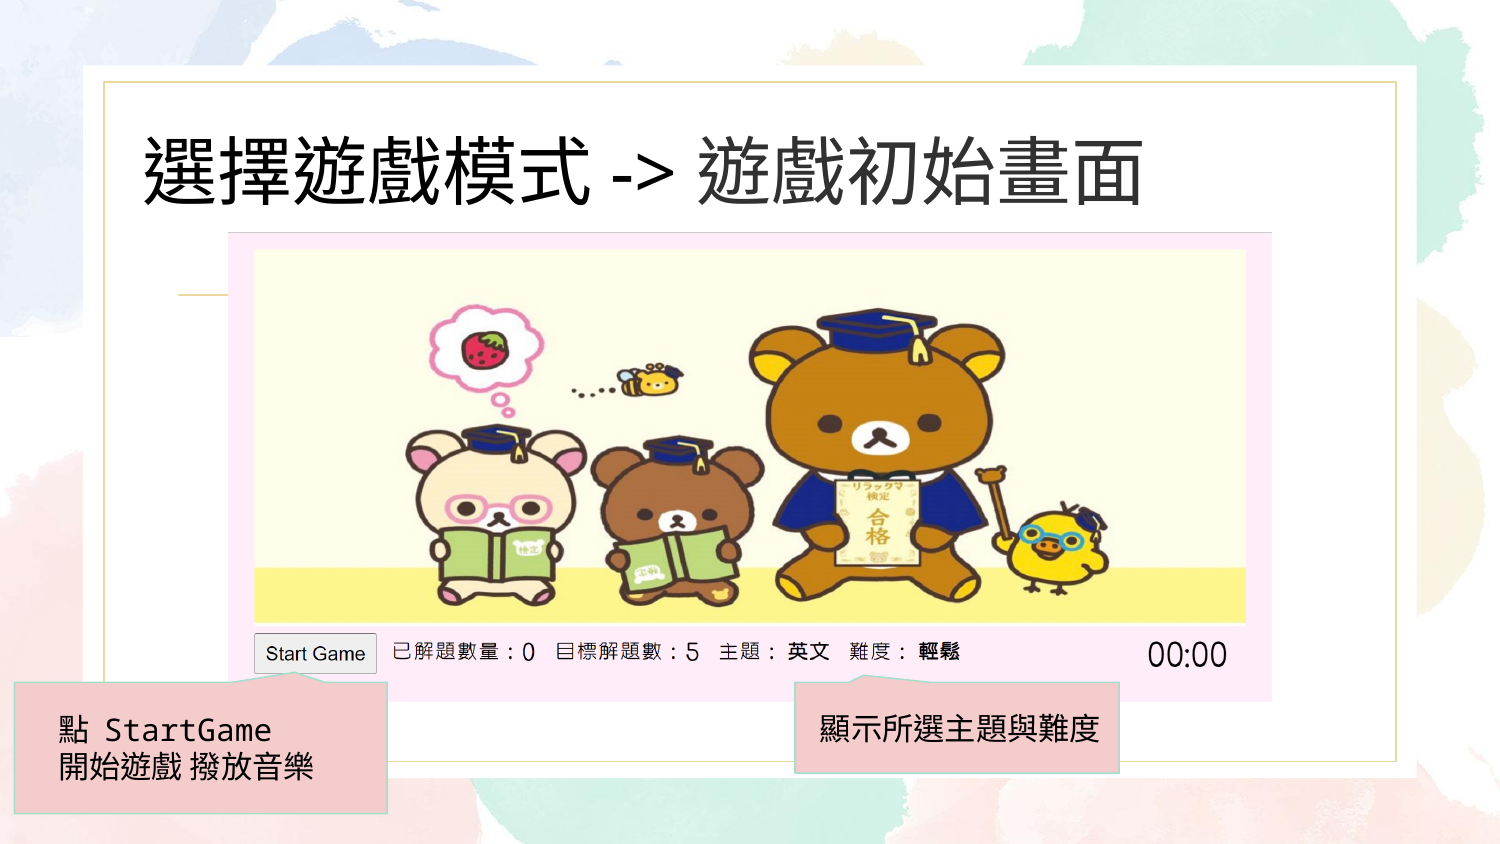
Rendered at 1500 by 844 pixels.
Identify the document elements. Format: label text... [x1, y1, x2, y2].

text_box [795, 711, 1120, 774]
picture [0, 0, 1500, 844]
text_box 顯示所選主題與難度 [805, 711, 1144, 762]
text_box 點 StartGame 開始遊戲 撥放音樂 [43, 694, 433, 800]
title 選擇遊戲模式->遊戲初始畫面 [127, 109, 1378, 204]
text_box [14, 682, 388, 814]
